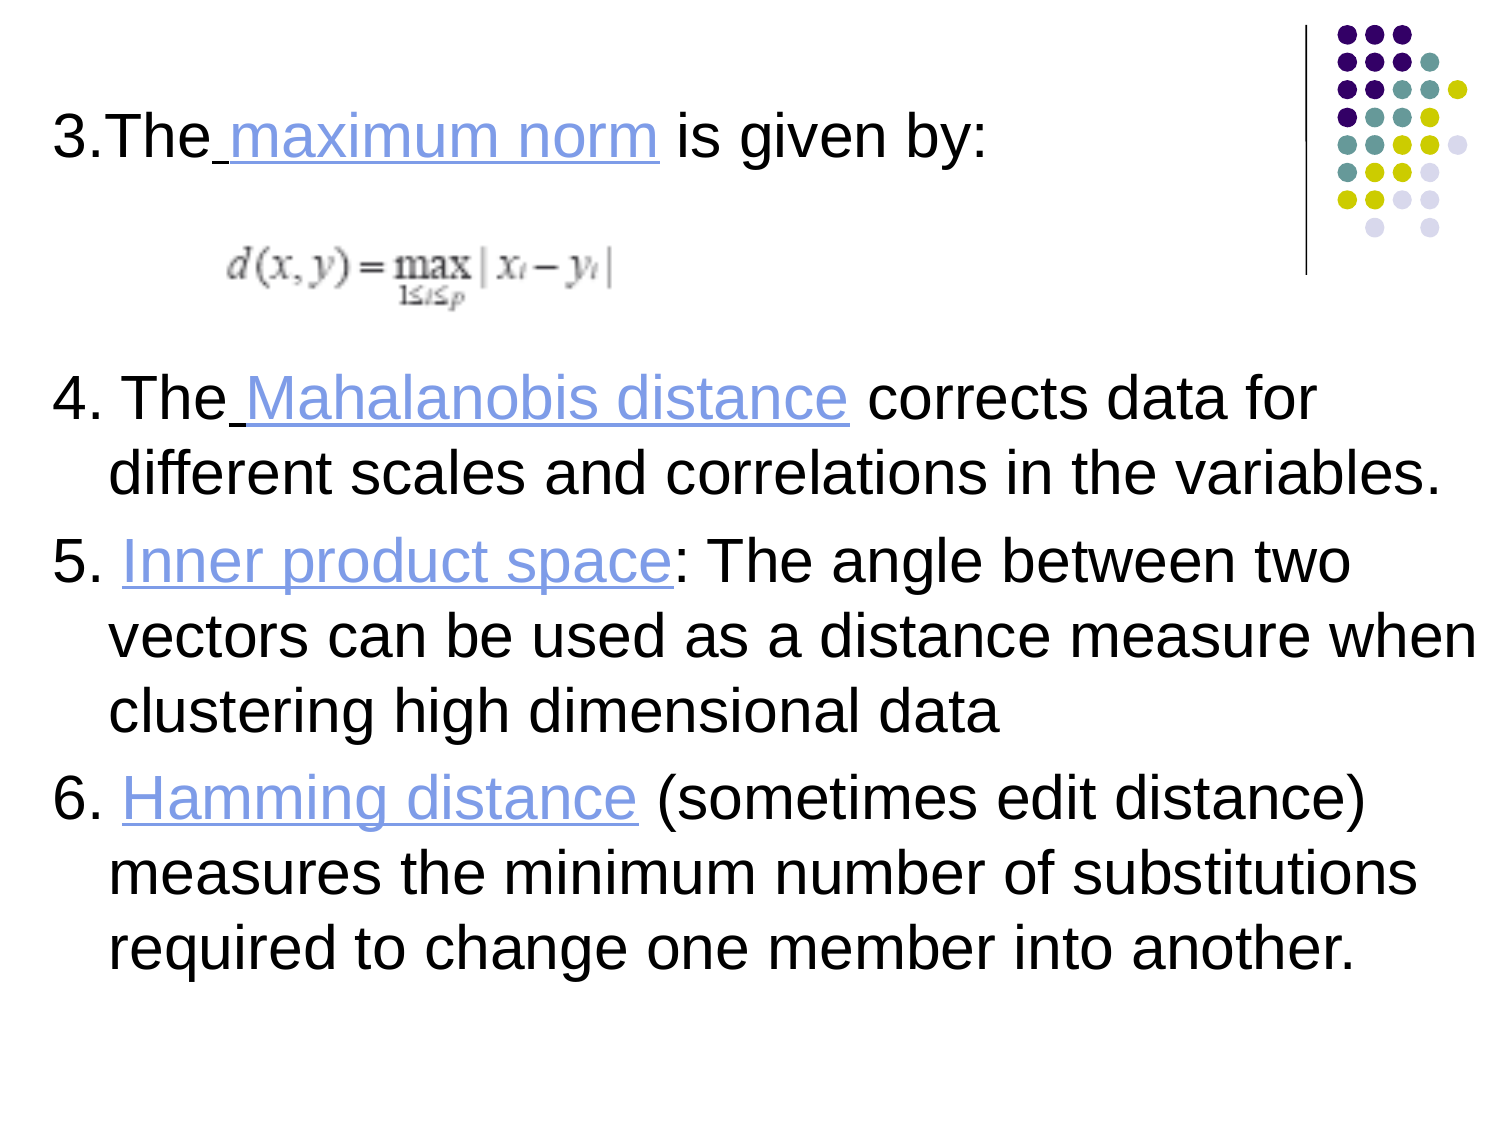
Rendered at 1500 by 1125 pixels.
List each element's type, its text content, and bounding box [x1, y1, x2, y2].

list 3.The maximum norm is given by: 4. The Mahalanobis distance corrects data for different scales and correlations in the variables. 5. Inner product space: The angle between two vectors can be used as a distance measure when clustering high dimensional data 6. Hamming distance (sometimes edit distance) measures the minimum number of substitutions required to change one member into another. [37, 87, 1500, 1125]
picture [212, 212, 638, 338]
